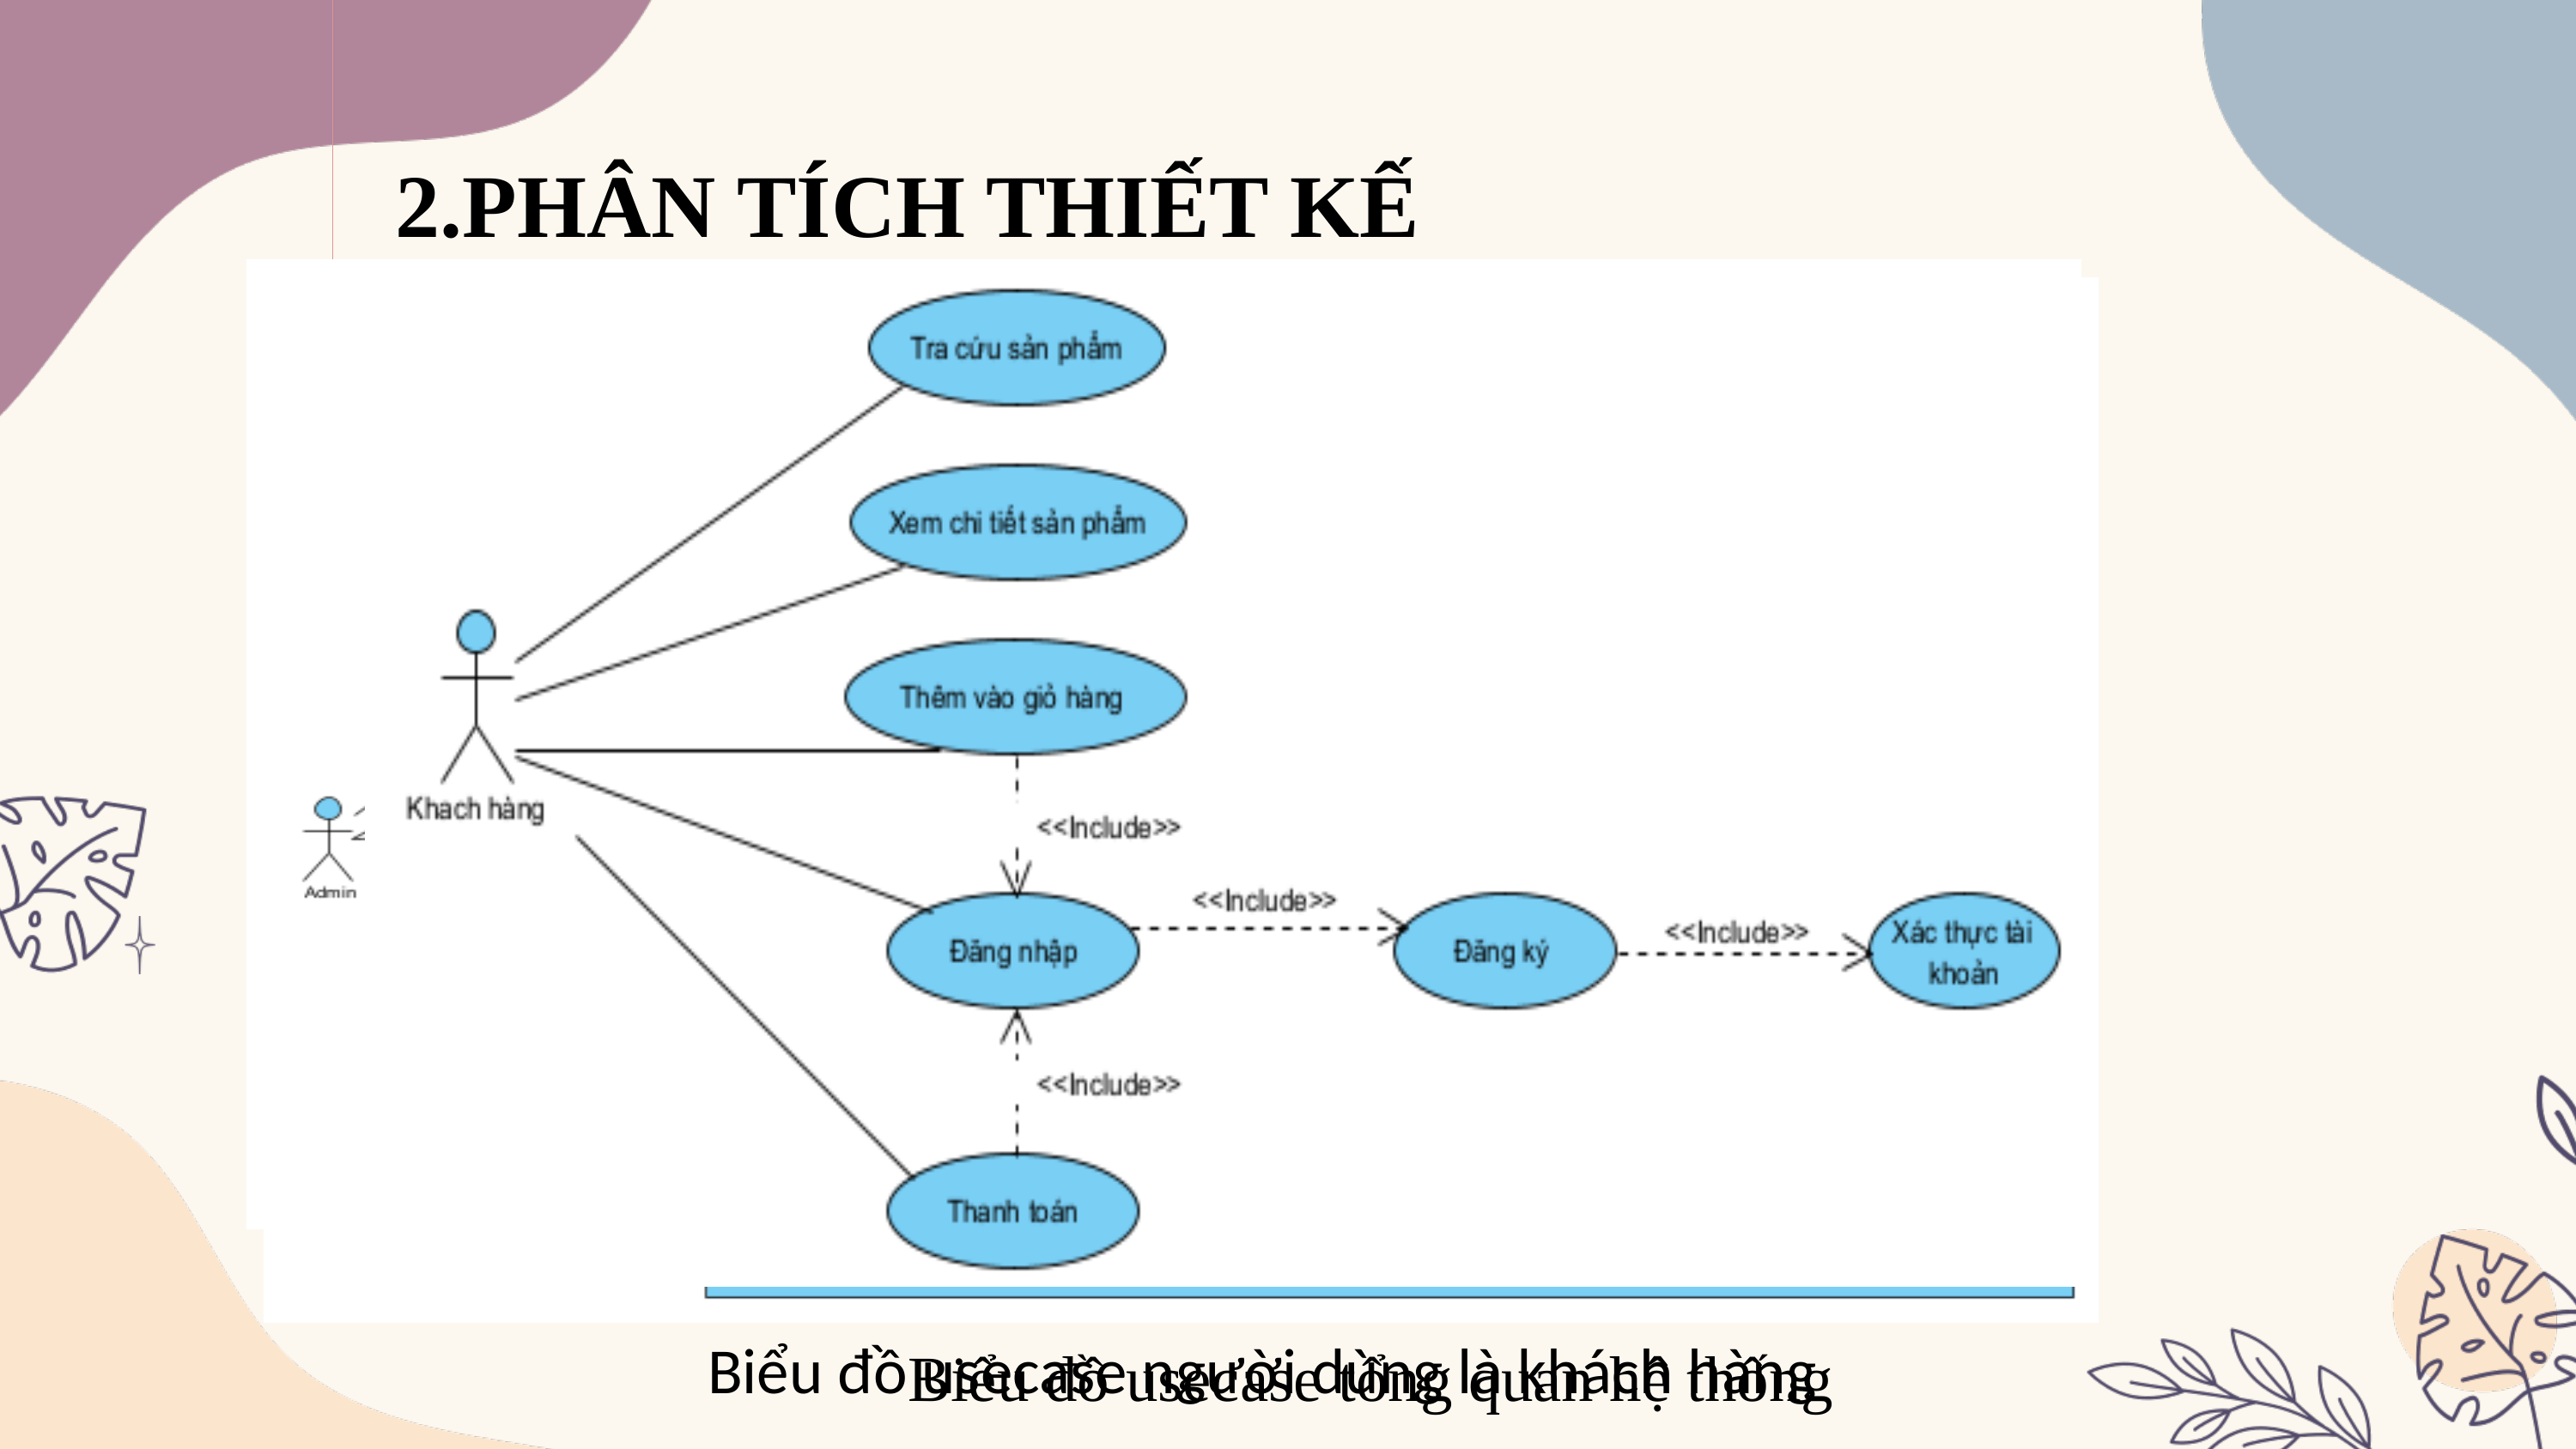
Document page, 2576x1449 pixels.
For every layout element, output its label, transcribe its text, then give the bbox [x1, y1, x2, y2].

text_box [0, 783, 164, 988]
text_box [0, 925, 847, 1449]
text_box [2032, 0, 2576, 589]
text_box Biểu đồ usecase người dùng là khách hàng [695, 1330, 1831, 1413]
picture [246, 259, 2099, 1323]
text_box Biểu đồ usecase tổng quan hệ thống [849, 1330, 1893, 1421]
text_box [2075, 1269, 2464, 1449]
text_box 2.PHÂN TÍCH THIẾT KẾ [382, 76, 1433, 258]
text_box [2529, 1070, 2576, 1210]
text_box [2415, 1234, 2576, 1449]
text_box [2385, 1211, 2567, 1269]
text_box [125, 916, 155, 974]
text_box [0, 0, 329, 707]
text_box [336, 0, 761, 258]
